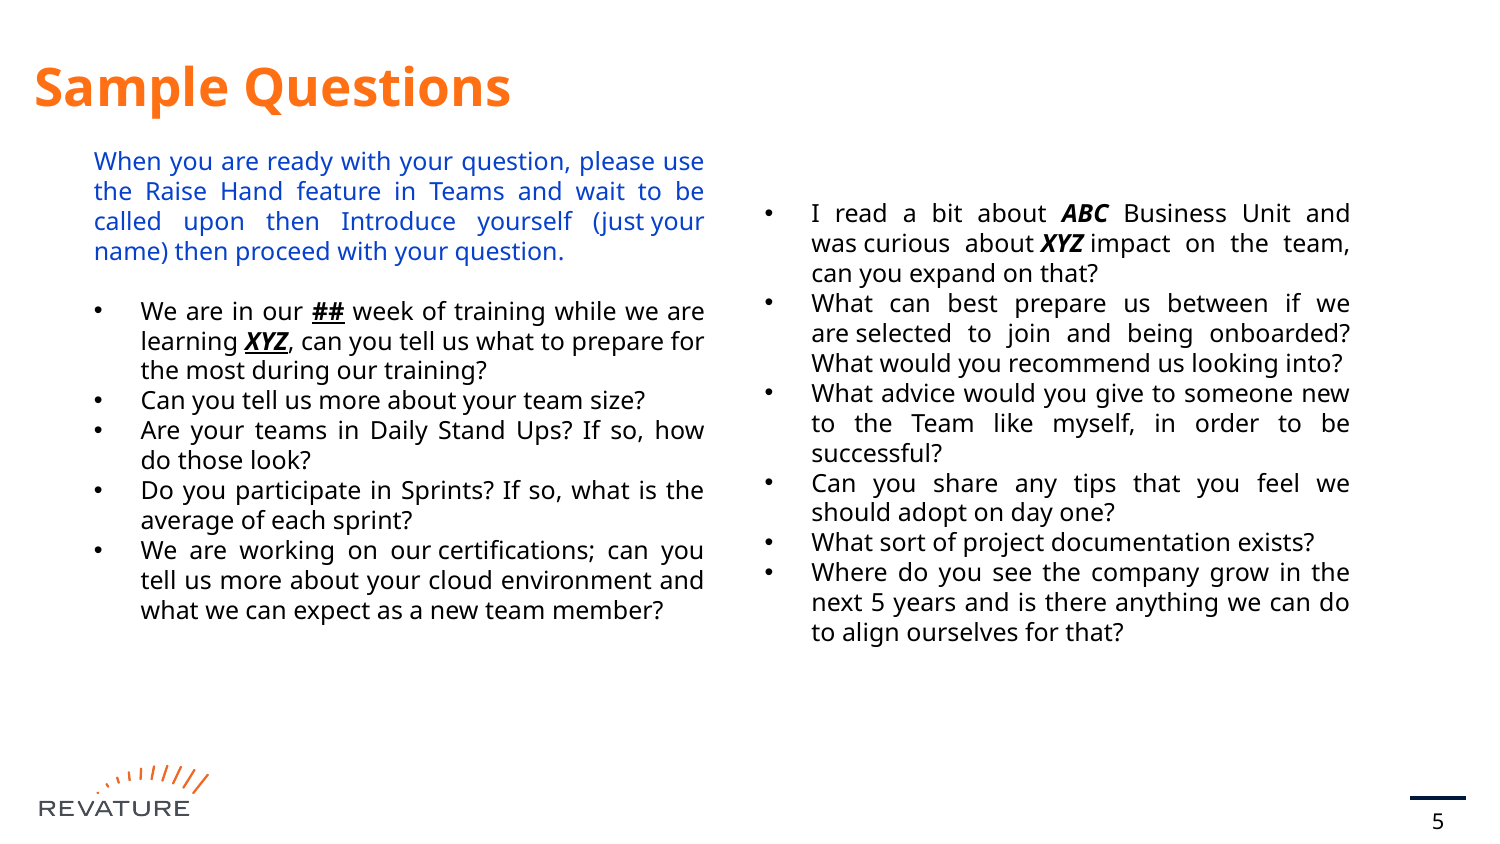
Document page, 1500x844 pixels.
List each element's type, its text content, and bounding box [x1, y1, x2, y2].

picture [34, 761, 211, 820]
text_box I read a bit about ABC Business Unit and was curious about XYZ impact on the team, can you expand on that? What can best prepare us between if we are selected to join and being onboarded? What would you recommend us looking into? What advice would you give to someone new to the Team like myself, in order to be successful? Can you share any tips that you feel we should adopt on day one? What sort of project documentation exists? Where do you see the company grow in the next 5 years and is there anything we can do to align ourselves for that? [749, 190, 1367, 685]
text_box When you are ready with your question, please use the Raise Hand feature in Teams and wait to be called upon then Introduce yourself (just your name) then proceed with your question. We are in our ## week of training while we are learning XYZ, can you tell us what to prepare for the most during our training? Can you tell us more about your team size? Are your teams in Daily Stand Ups? If so, how do those look? Do you participate in Sprints? If so, what is the average of each sprint? We are working on our certifications; can you tell us more about your cloud environment and what we can expect as a new team member? [78, 137, 721, 692]
title Sample Questions [34, 60, 1466, 118]
